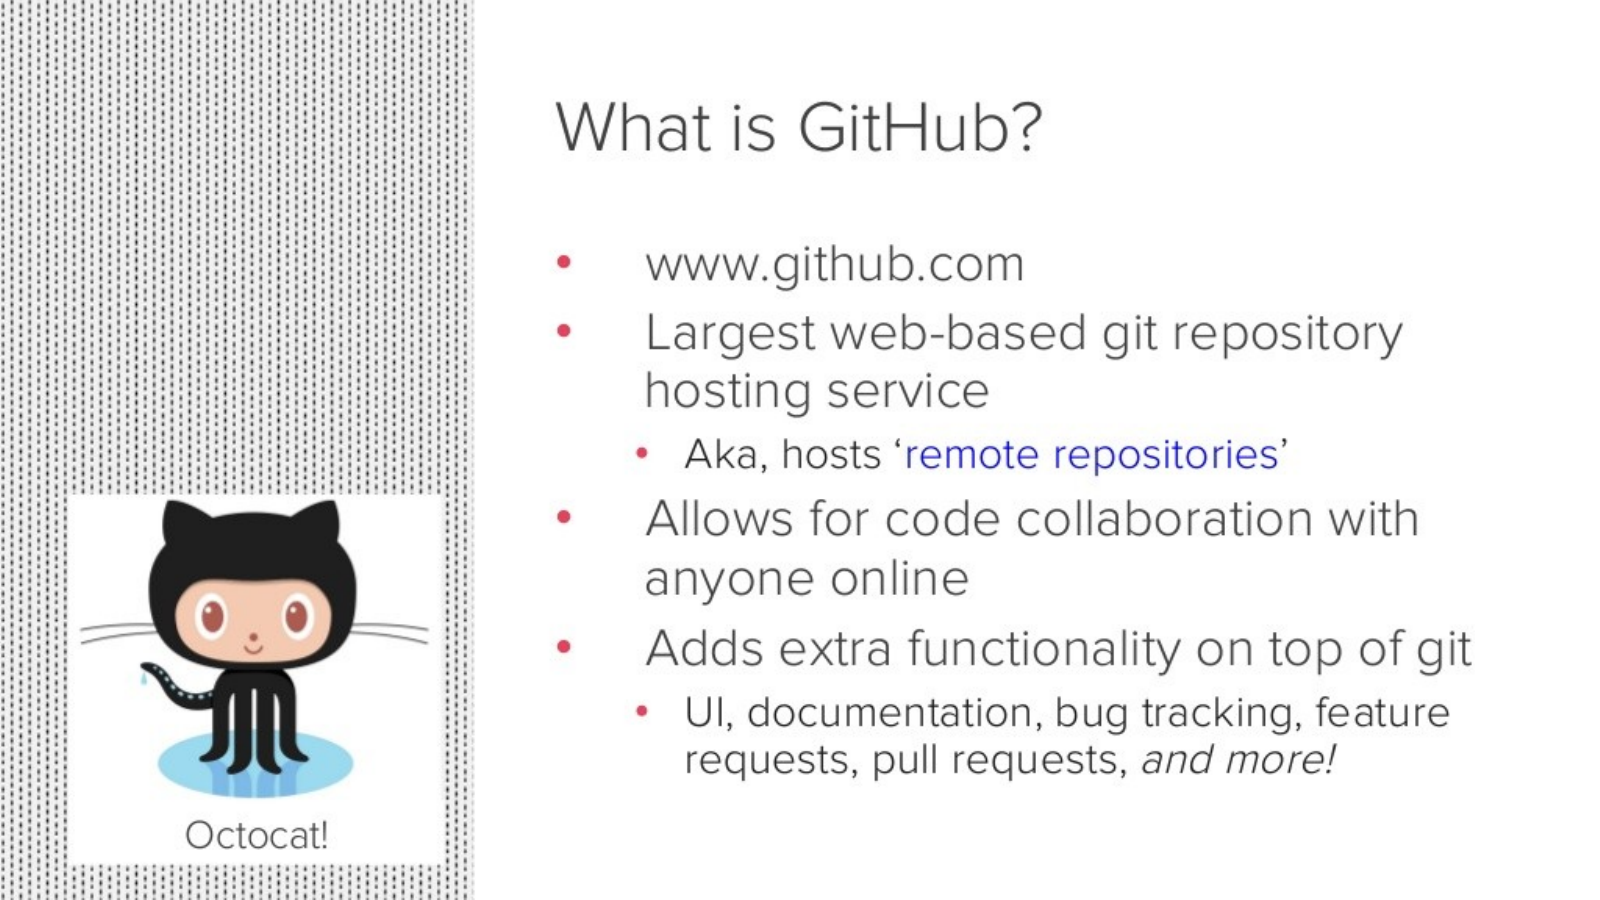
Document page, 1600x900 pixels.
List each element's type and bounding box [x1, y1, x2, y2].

text_box [0, 0, 1475, 900]
